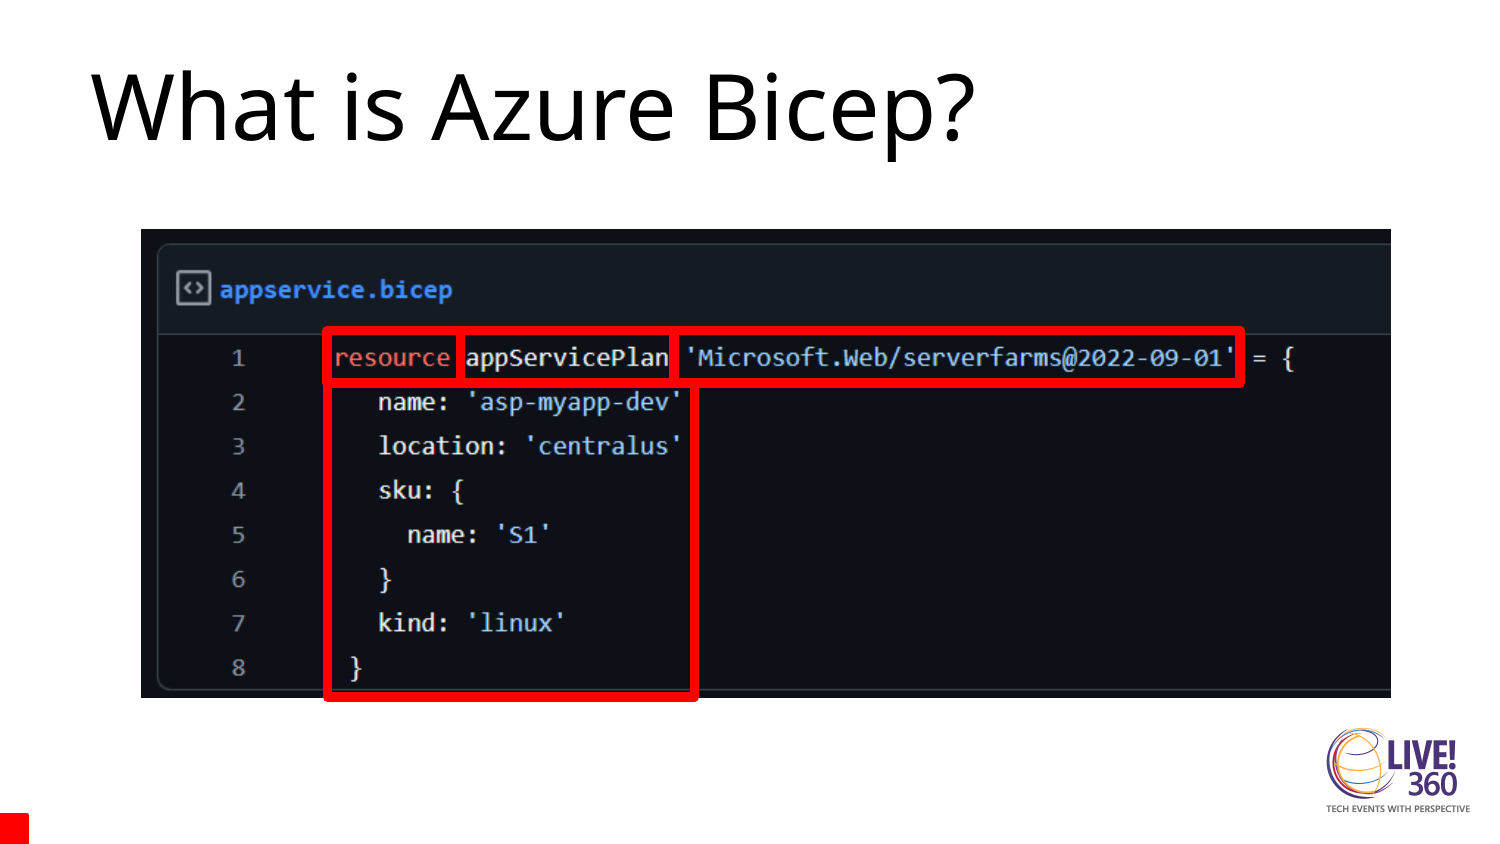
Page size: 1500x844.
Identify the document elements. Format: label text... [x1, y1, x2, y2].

picture [0, 0, 1500, 844]
text_box [0, 813, 29, 844]
title What is Azure Bicep? [74, 33, 1426, 175]
